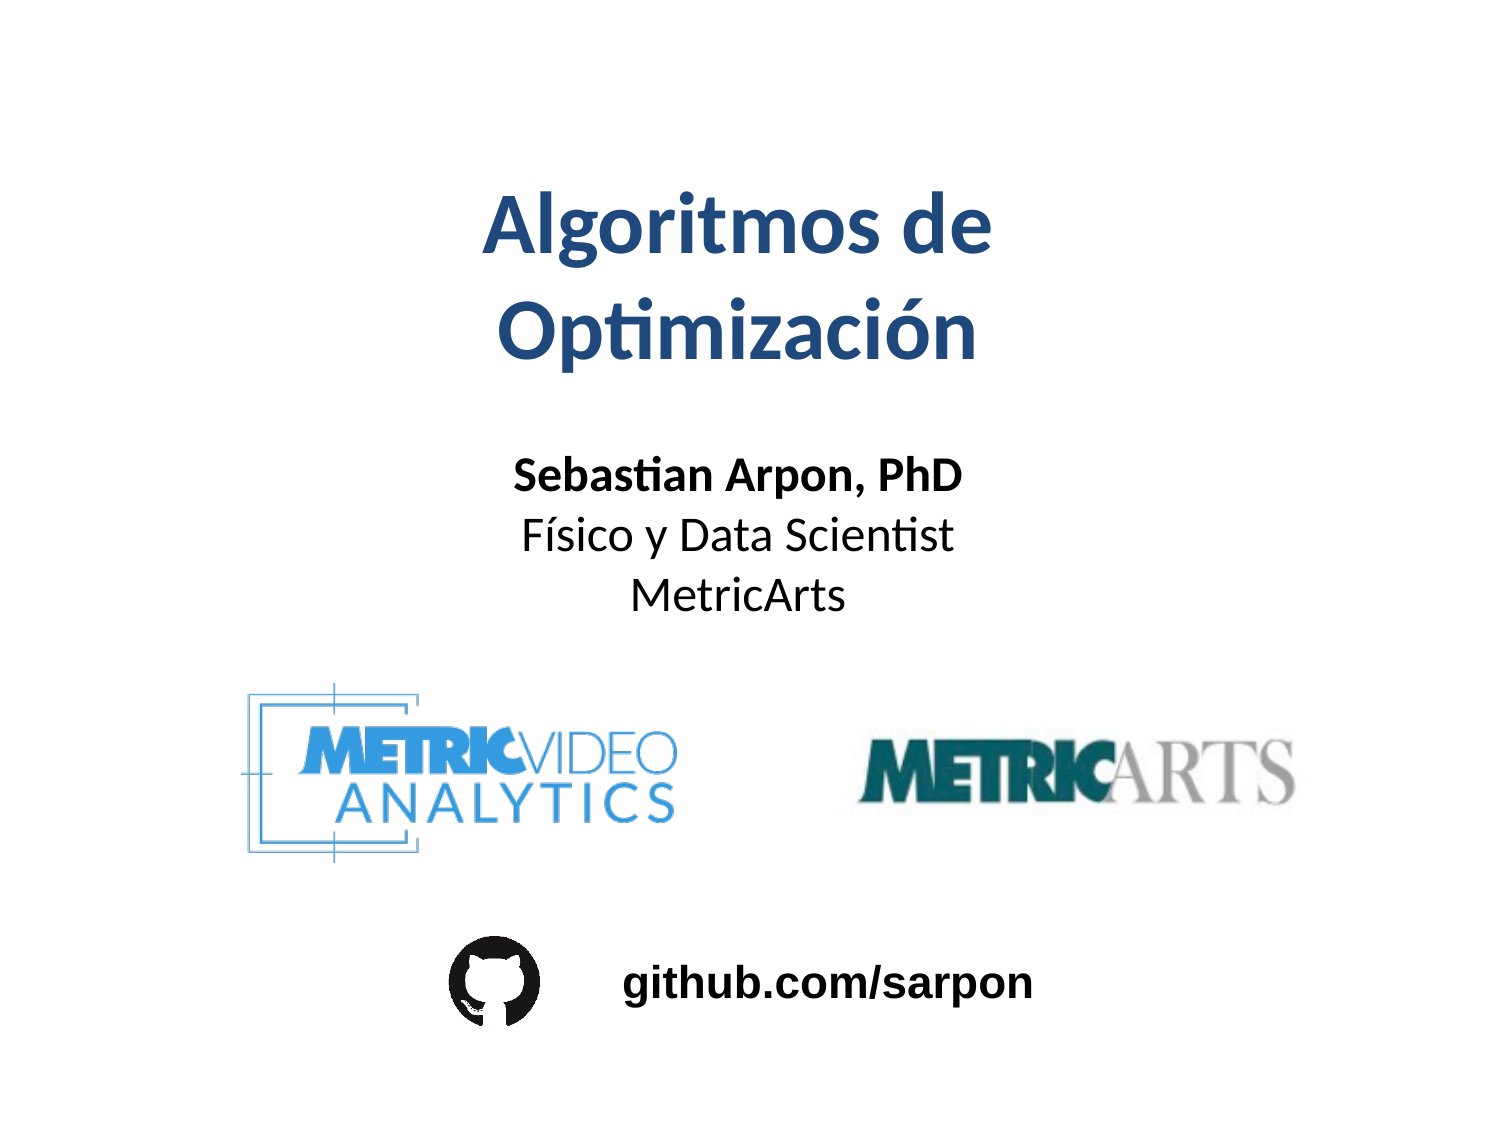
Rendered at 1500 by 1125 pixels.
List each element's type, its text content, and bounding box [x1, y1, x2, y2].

text_box Algoritmos de Optimización [159, 158, 1317, 385]
picture [241, 682, 678, 864]
picture [834, 727, 1318, 819]
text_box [424, 914, 1052, 1046]
text_box Sebastian Arpon, PhD Físico y Data Scientist MetricArts [309, 433, 1167, 629]
